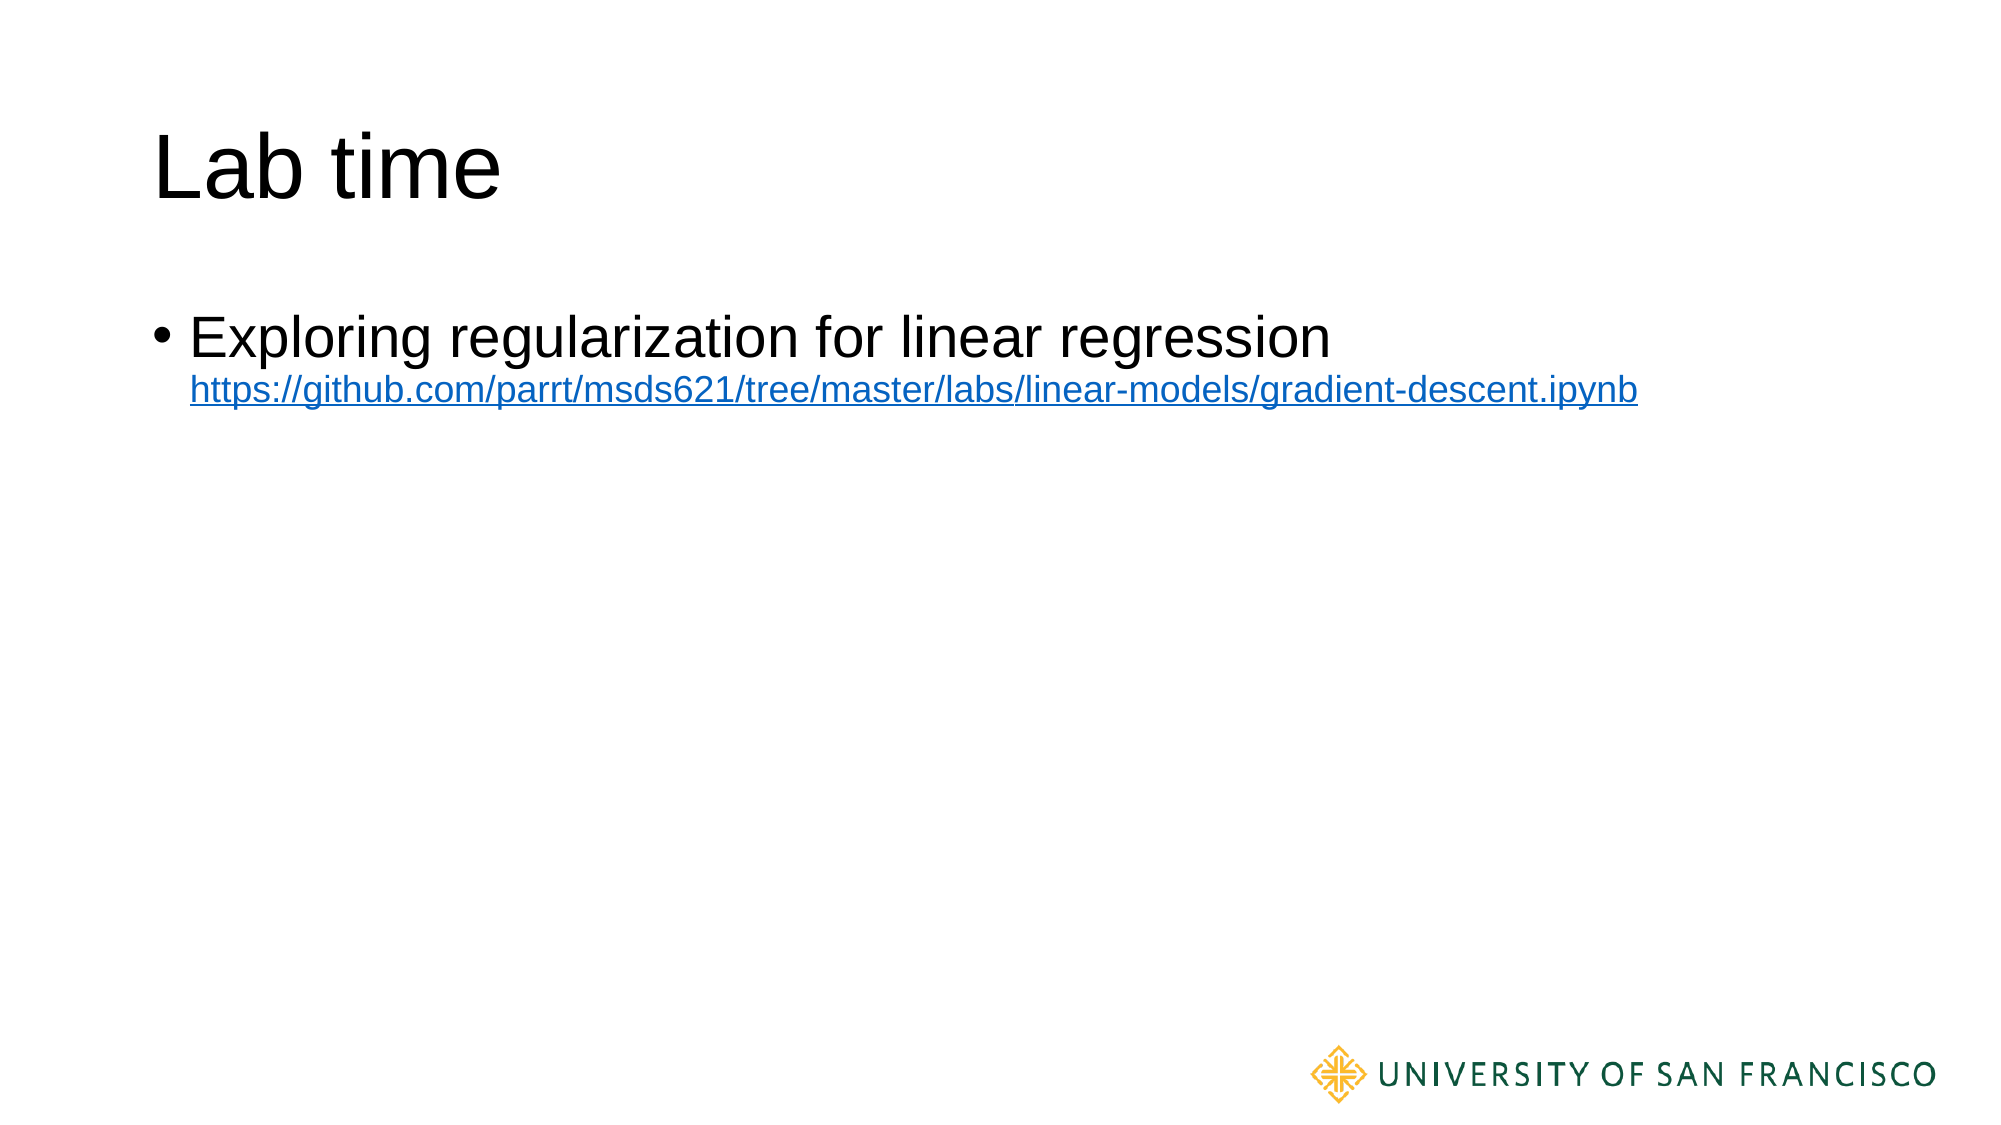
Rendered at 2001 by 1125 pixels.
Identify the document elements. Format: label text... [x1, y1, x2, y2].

list Exploring regularization for linear regression https://github.com/parrt/msds621/tree/master/labs/linear-models/gradient-descent.ipynb [137, 299, 1973, 1014]
title Lab time [137, 59, 1863, 278]
